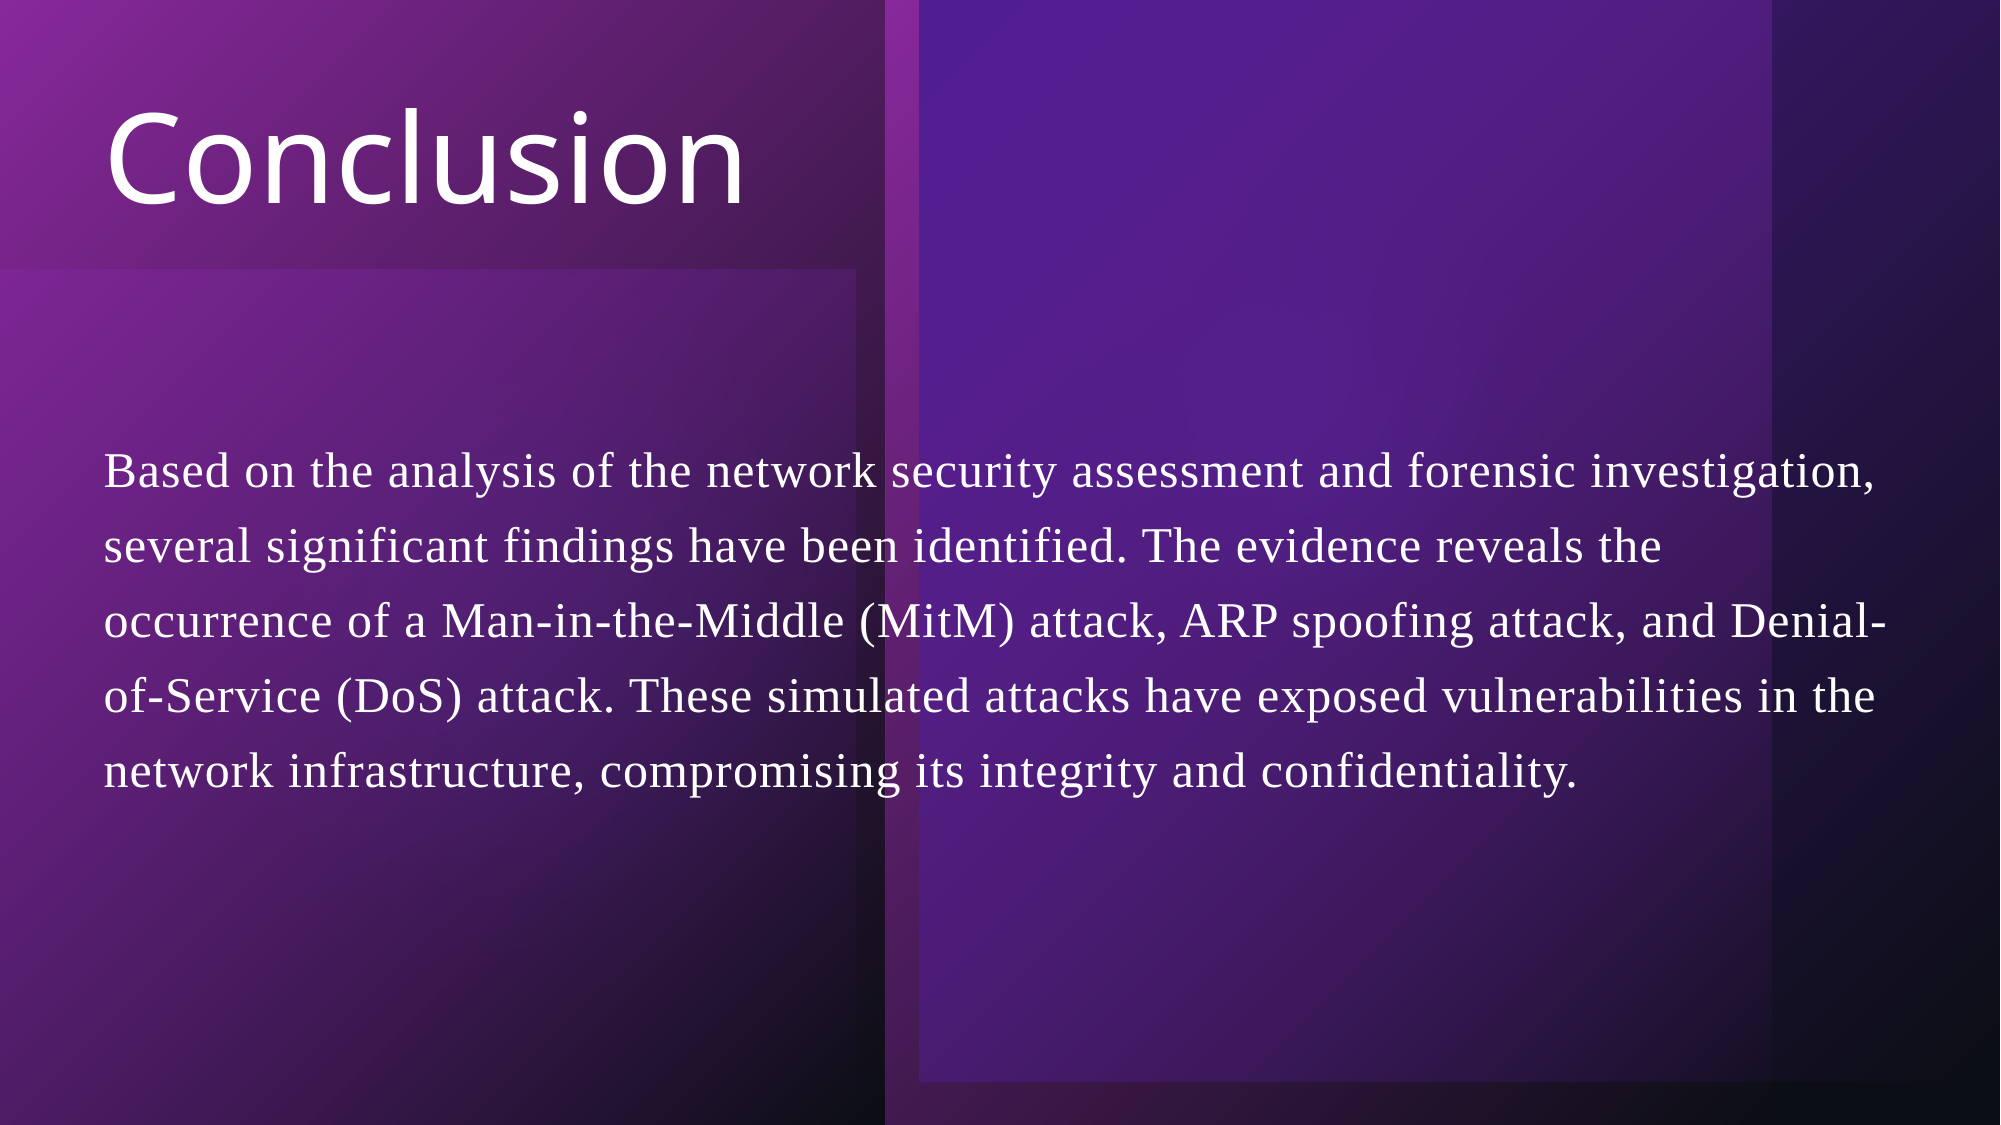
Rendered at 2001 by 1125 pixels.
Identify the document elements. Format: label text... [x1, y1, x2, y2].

list Based on the analysis of the network security assessment and forensic investigation, several significant findings have been identified. The evidence reveals the occurrence of a Man-in-the-Middle (MitM) attack, ARP spoofing attack, and Denial-of-Service (DoS) attack. These simulated attacks have exposed vulnerabilities in the network infrastructure, compromising its integrity and confidentiality. [88, 414, 1910, 1035]
title Conclusion [88, 88, 1910, 386]
